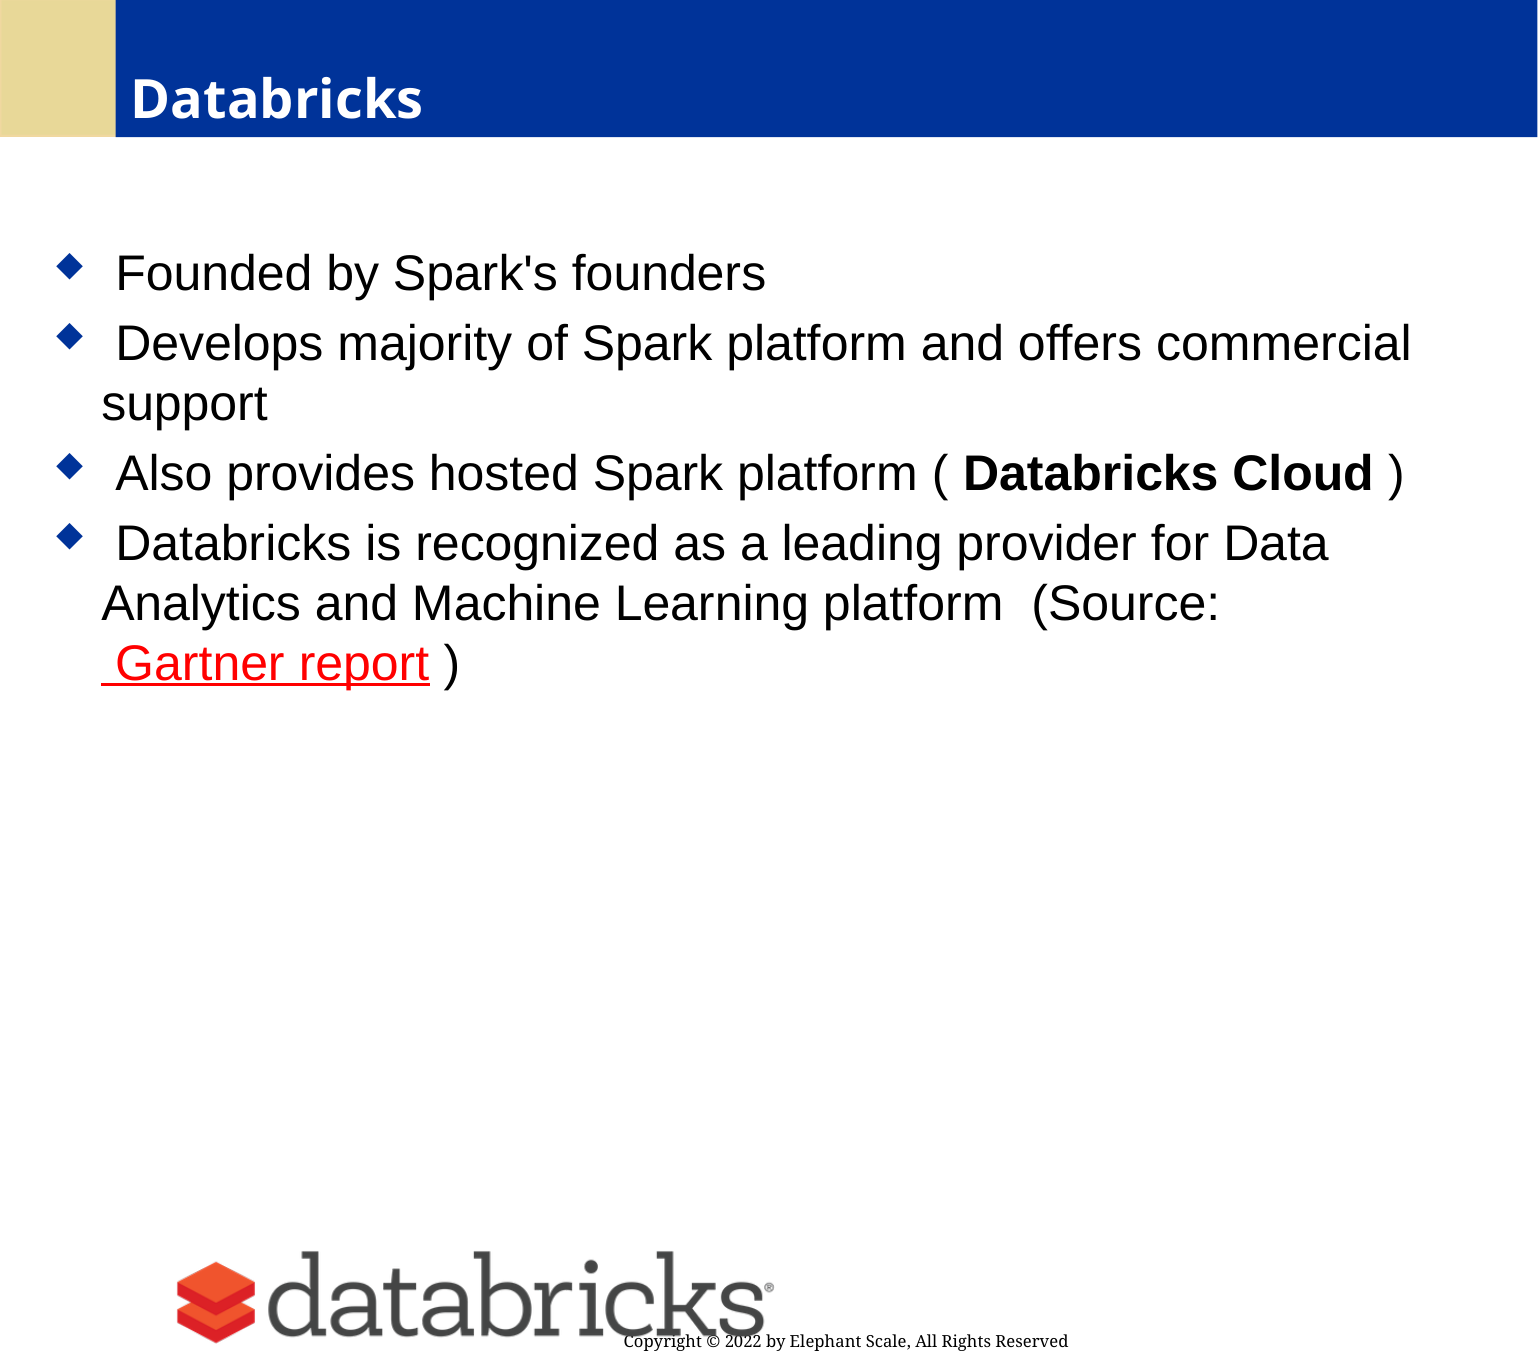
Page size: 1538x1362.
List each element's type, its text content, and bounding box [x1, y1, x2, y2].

picture [164, 1243, 785, 1351]
picture [0, 0, 115, 137]
list Founded by Spark's founders Develops majority of Spark platform and offers commercial support Also provides hosted Spark platform ( Databricks Cloud ) Databricks is recognized as a leading provider for Data Analytics and Machine Learning platform (Source: Gartner report ) [38, 162, 1500, 1284]
text_box Copyright © 2022 by Elephant Scale, All Rights Reserved [786, 1322, 1085, 1358]
title Databricks [115, 0, 1538, 138]
